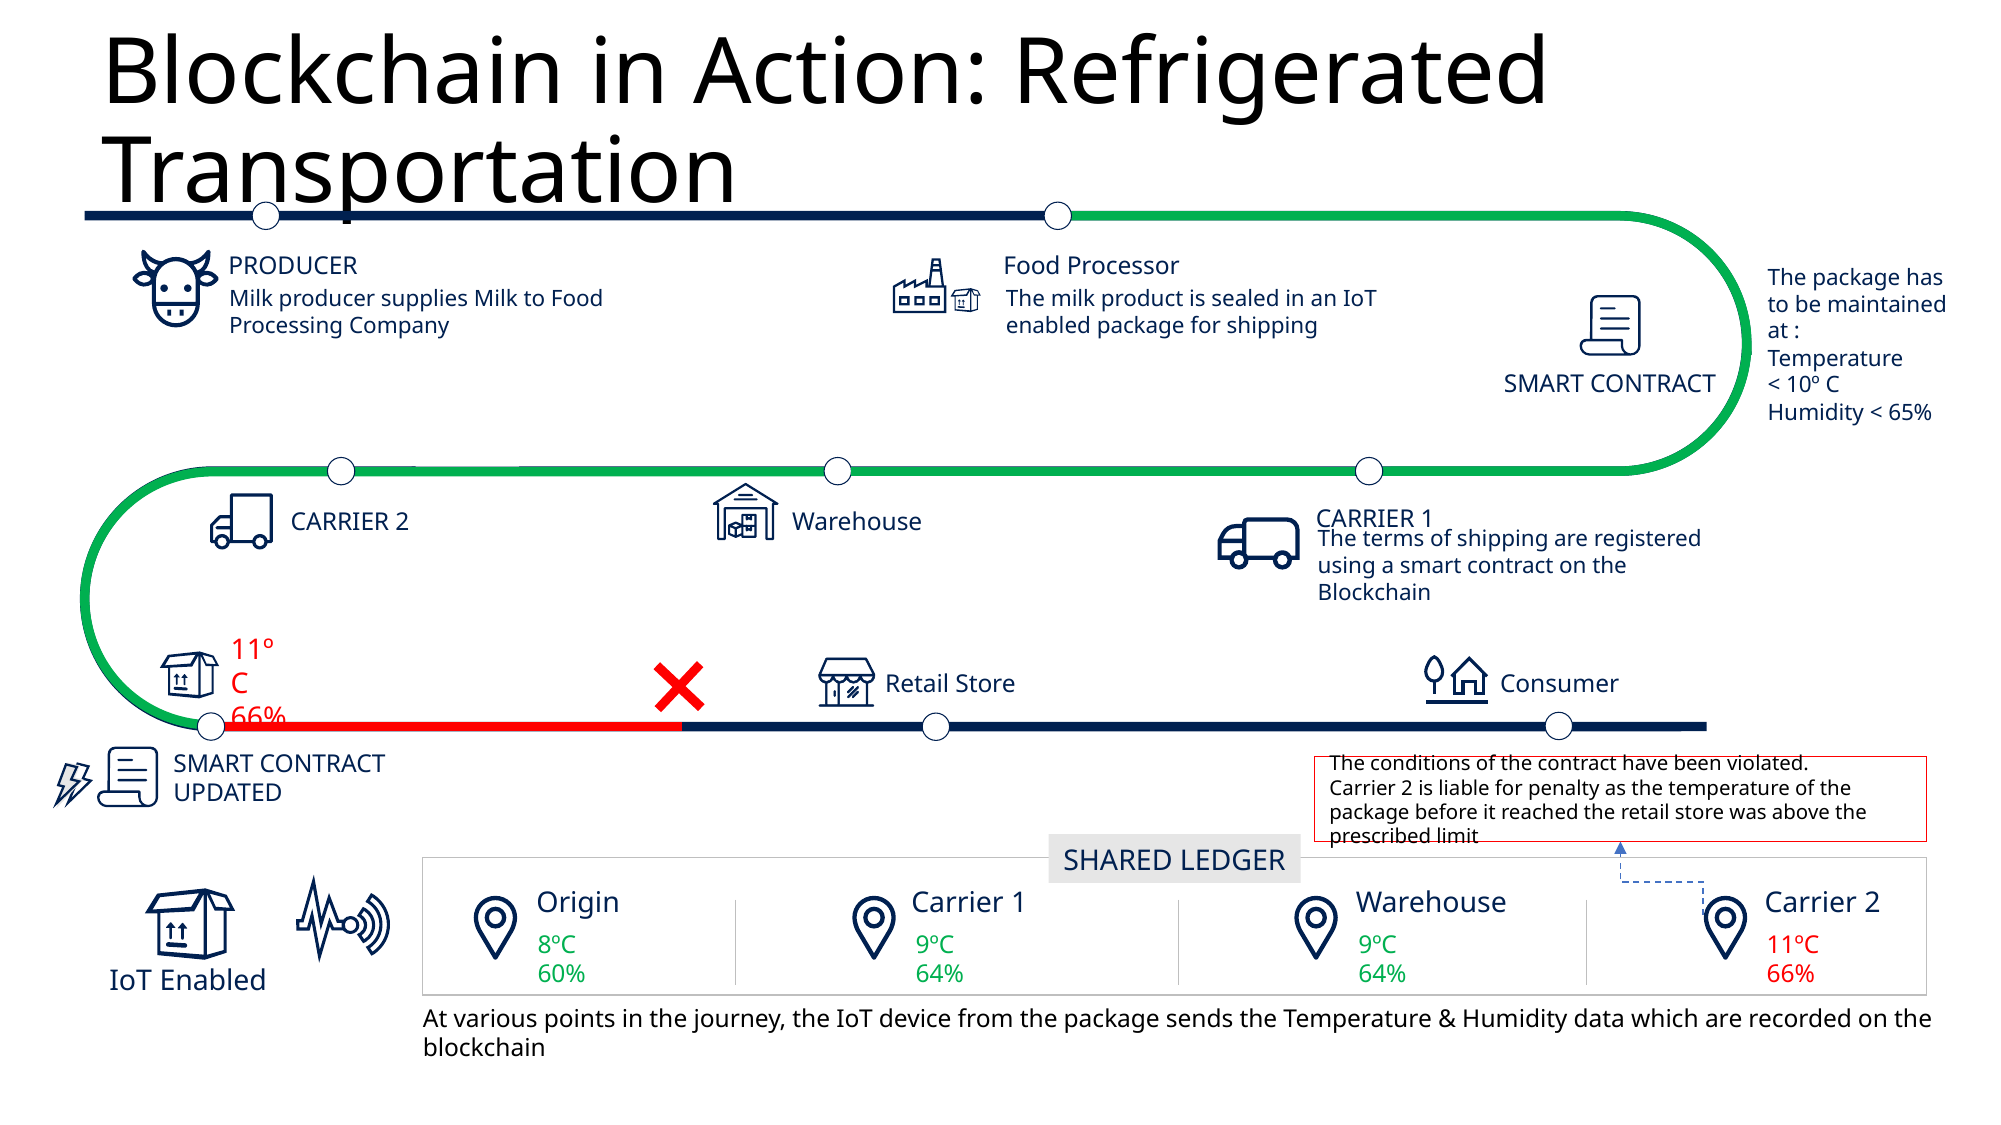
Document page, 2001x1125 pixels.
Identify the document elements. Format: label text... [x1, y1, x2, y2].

text_box [921, 712, 951, 741]
text_box The terms of shipping are registered using a smart contract on the Blockchain [1302, 516, 1753, 612]
text_box Consumer [1485, 660, 1634, 705]
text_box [132, 249, 219, 328]
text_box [1579, 295, 1641, 356]
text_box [915, 884, 1024, 988]
text_box [422, 857, 1927, 996]
text_box Milk producer supplies Milk to Food Processing Company [214, 276, 627, 346]
text_box [1073, 215, 1748, 472]
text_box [712, 482, 779, 541]
text_box [1355, 456, 1384, 486]
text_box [473, 895, 518, 960]
text_box [652, 660, 706, 713]
text_box [1544, 711, 1574, 741]
text_box The package has to be maintained at : Temperature < 10º C Humidity < 65% [1752, 255, 1972, 432]
text_box [1451, 658, 1485, 694]
text_box [251, 201, 281, 231]
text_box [1358, 884, 1505, 988]
text_box Retail Store [870, 660, 1031, 705]
text_box SHARED LEDGER [1048, 834, 1301, 883]
text_box SMART CONTRACT UPDATED [158, 740, 401, 814]
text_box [56, 763, 91, 812]
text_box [96, 746, 159, 808]
text_box The conditions of the contract have been violated. Carrier 2 is liable for penalty as the temperature of the package before it reached the retail store was above the prescribed limit [1314, 756, 1927, 842]
text_box [326, 456, 356, 486]
text_box SMART CONTRACT [1489, 360, 1731, 405]
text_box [1703, 895, 1748, 960]
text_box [950, 288, 981, 313]
text_box [823, 456, 852, 486]
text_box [159, 651, 220, 699]
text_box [1294, 895, 1338, 960]
text_box Food Processor [988, 242, 1195, 287]
text_box [210, 493, 273, 550]
text_box [818, 657, 875, 707]
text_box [852, 895, 896, 960]
text_box CARRIER 1 [1301, 495, 1450, 540]
title Blockchain in Action: Refrigerated Transportation [86, 14, 1942, 233]
text_box IoT Enabled [94, 954, 282, 1004]
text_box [1620, 841, 1703, 916]
text_box CARRIER 2 [275, 498, 425, 543]
text_box [1217, 517, 1300, 570]
text_box At various points in the journey, the IoT device from the package sends the Temperature & Humidity data which are recorded on the blockchain [422, 1002, 1947, 1062]
text_box 11ºC 66% [215, 623, 303, 722]
text_box [1425, 656, 1443, 694]
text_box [1766, 884, 1879, 988]
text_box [537, 884, 619, 988]
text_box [892, 258, 947, 314]
text_box [1043, 201, 1073, 231]
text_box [144, 888, 236, 960]
text_box The milk product is sealed in an IoT enabled package for shipping [991, 276, 1404, 346]
text_box Warehouse [777, 498, 937, 543]
text_box 11ºC 66% [218, 731, 303, 740]
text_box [296, 874, 391, 963]
text_box [196, 712, 226, 741]
text_box PRODUCER [213, 242, 373, 276]
